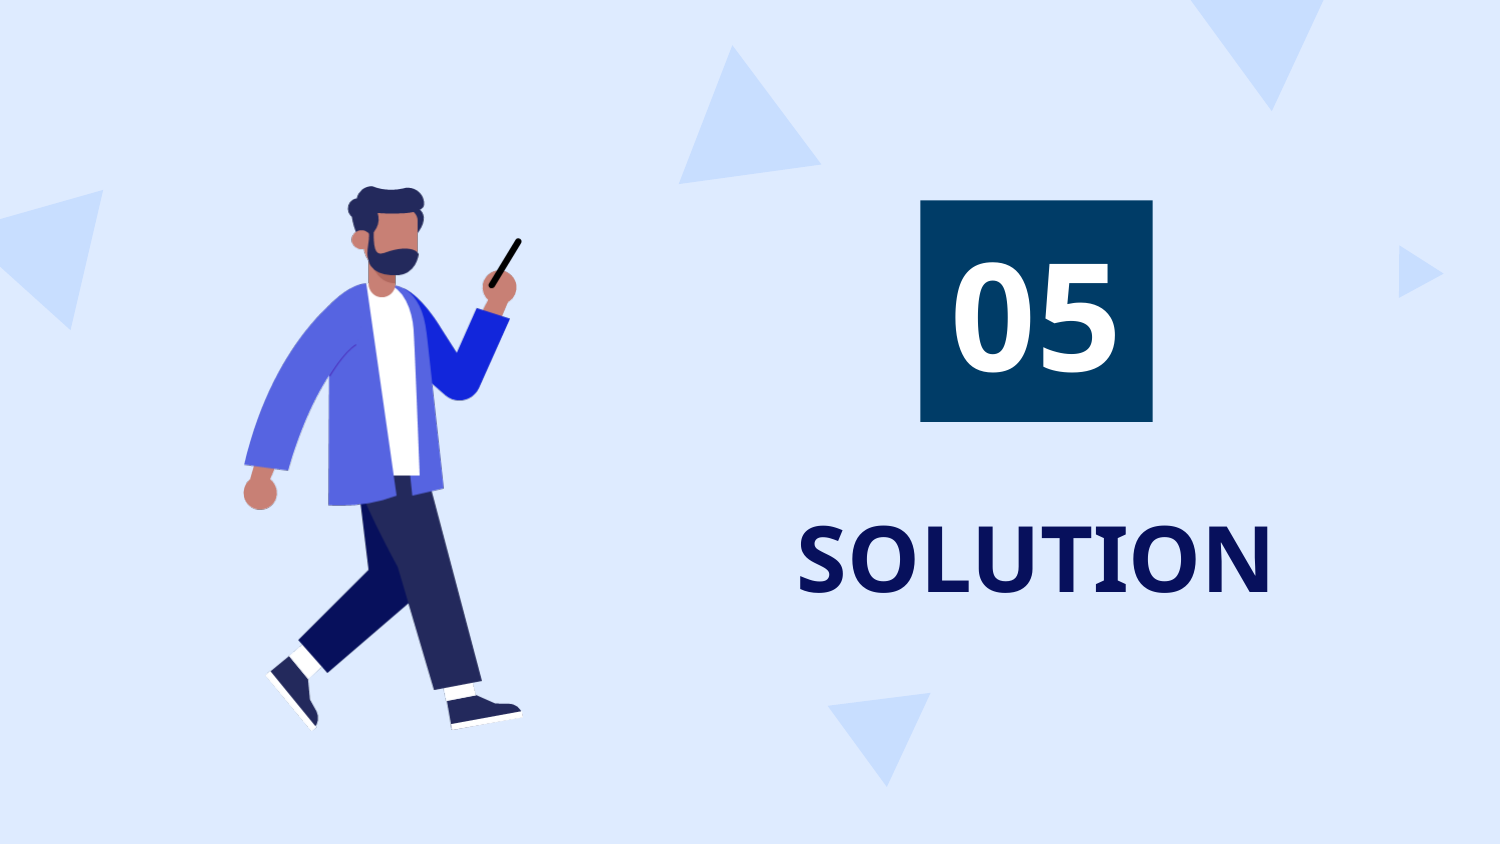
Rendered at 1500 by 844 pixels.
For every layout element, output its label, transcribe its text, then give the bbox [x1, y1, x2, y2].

title 05 [920, 200, 1153, 422]
picture [243, 186, 524, 731]
title SOLUTION [690, 486, 1383, 625]
